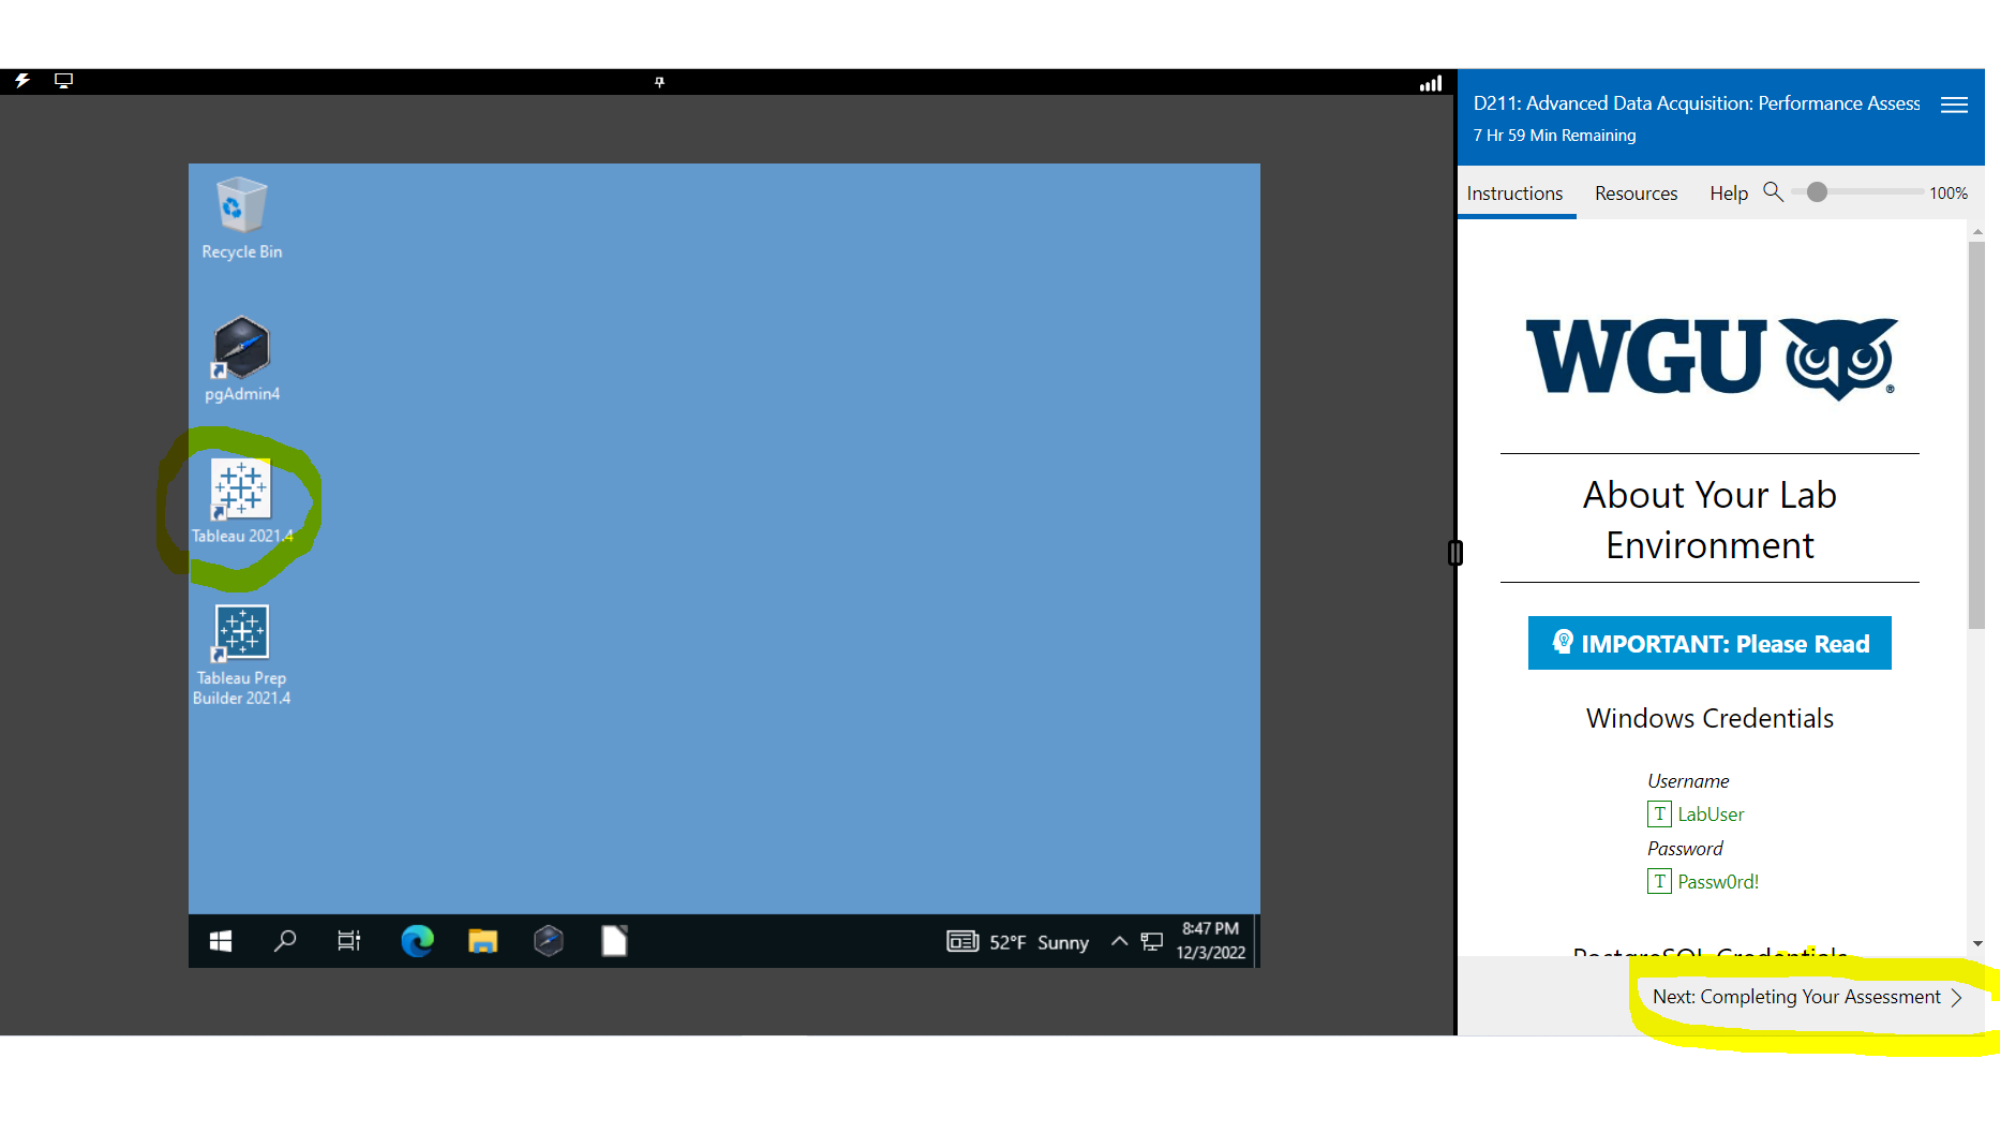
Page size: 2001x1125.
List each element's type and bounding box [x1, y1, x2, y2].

picture [0, 67, 2000, 1058]
